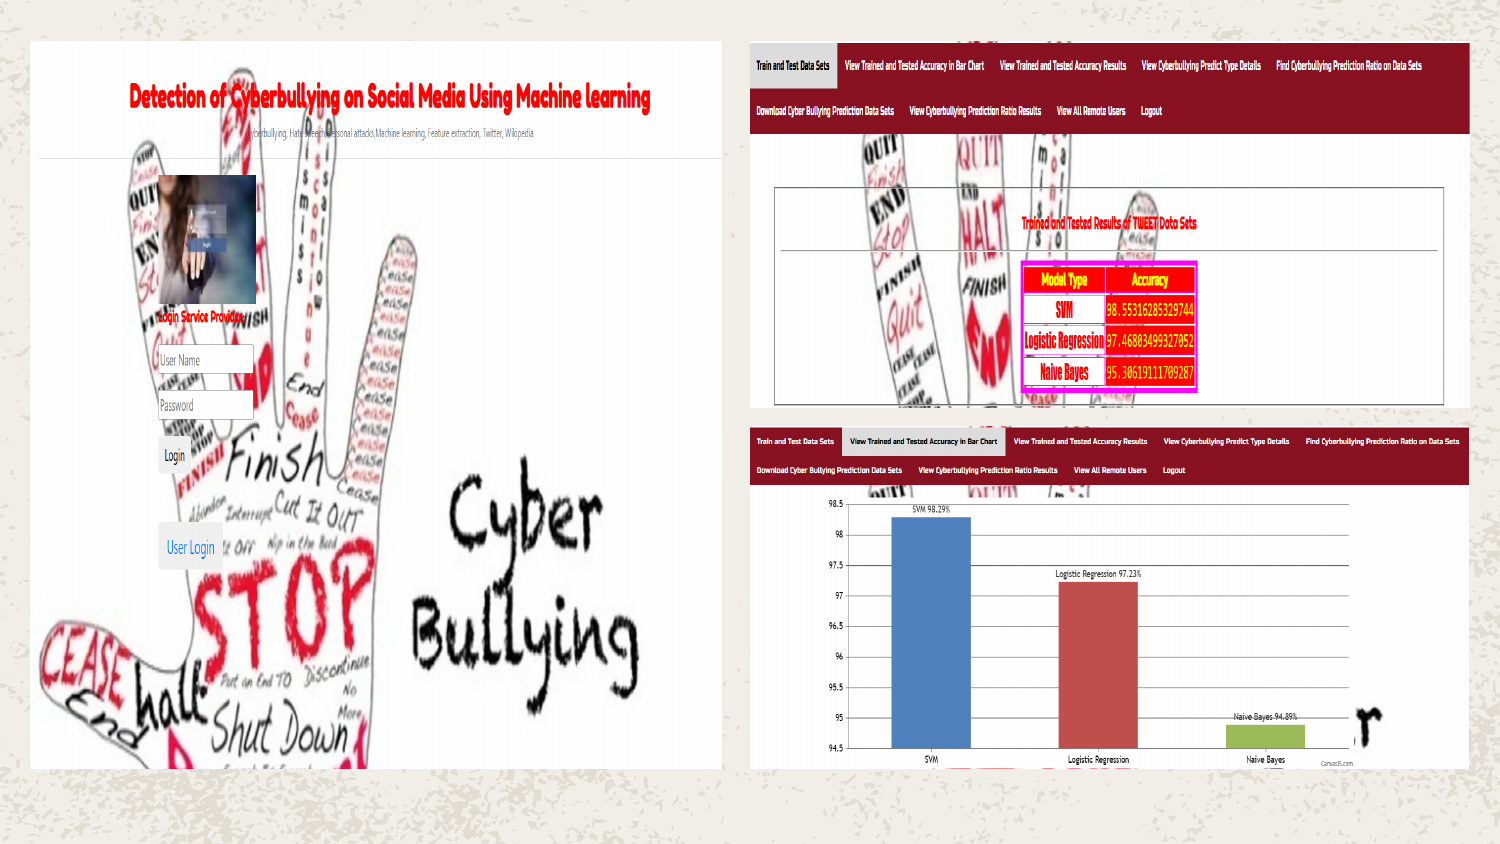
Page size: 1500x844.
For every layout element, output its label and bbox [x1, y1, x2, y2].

picture [30, 40, 722, 769]
picture [749, 426, 1469, 769]
picture [750, 40, 1470, 408]
